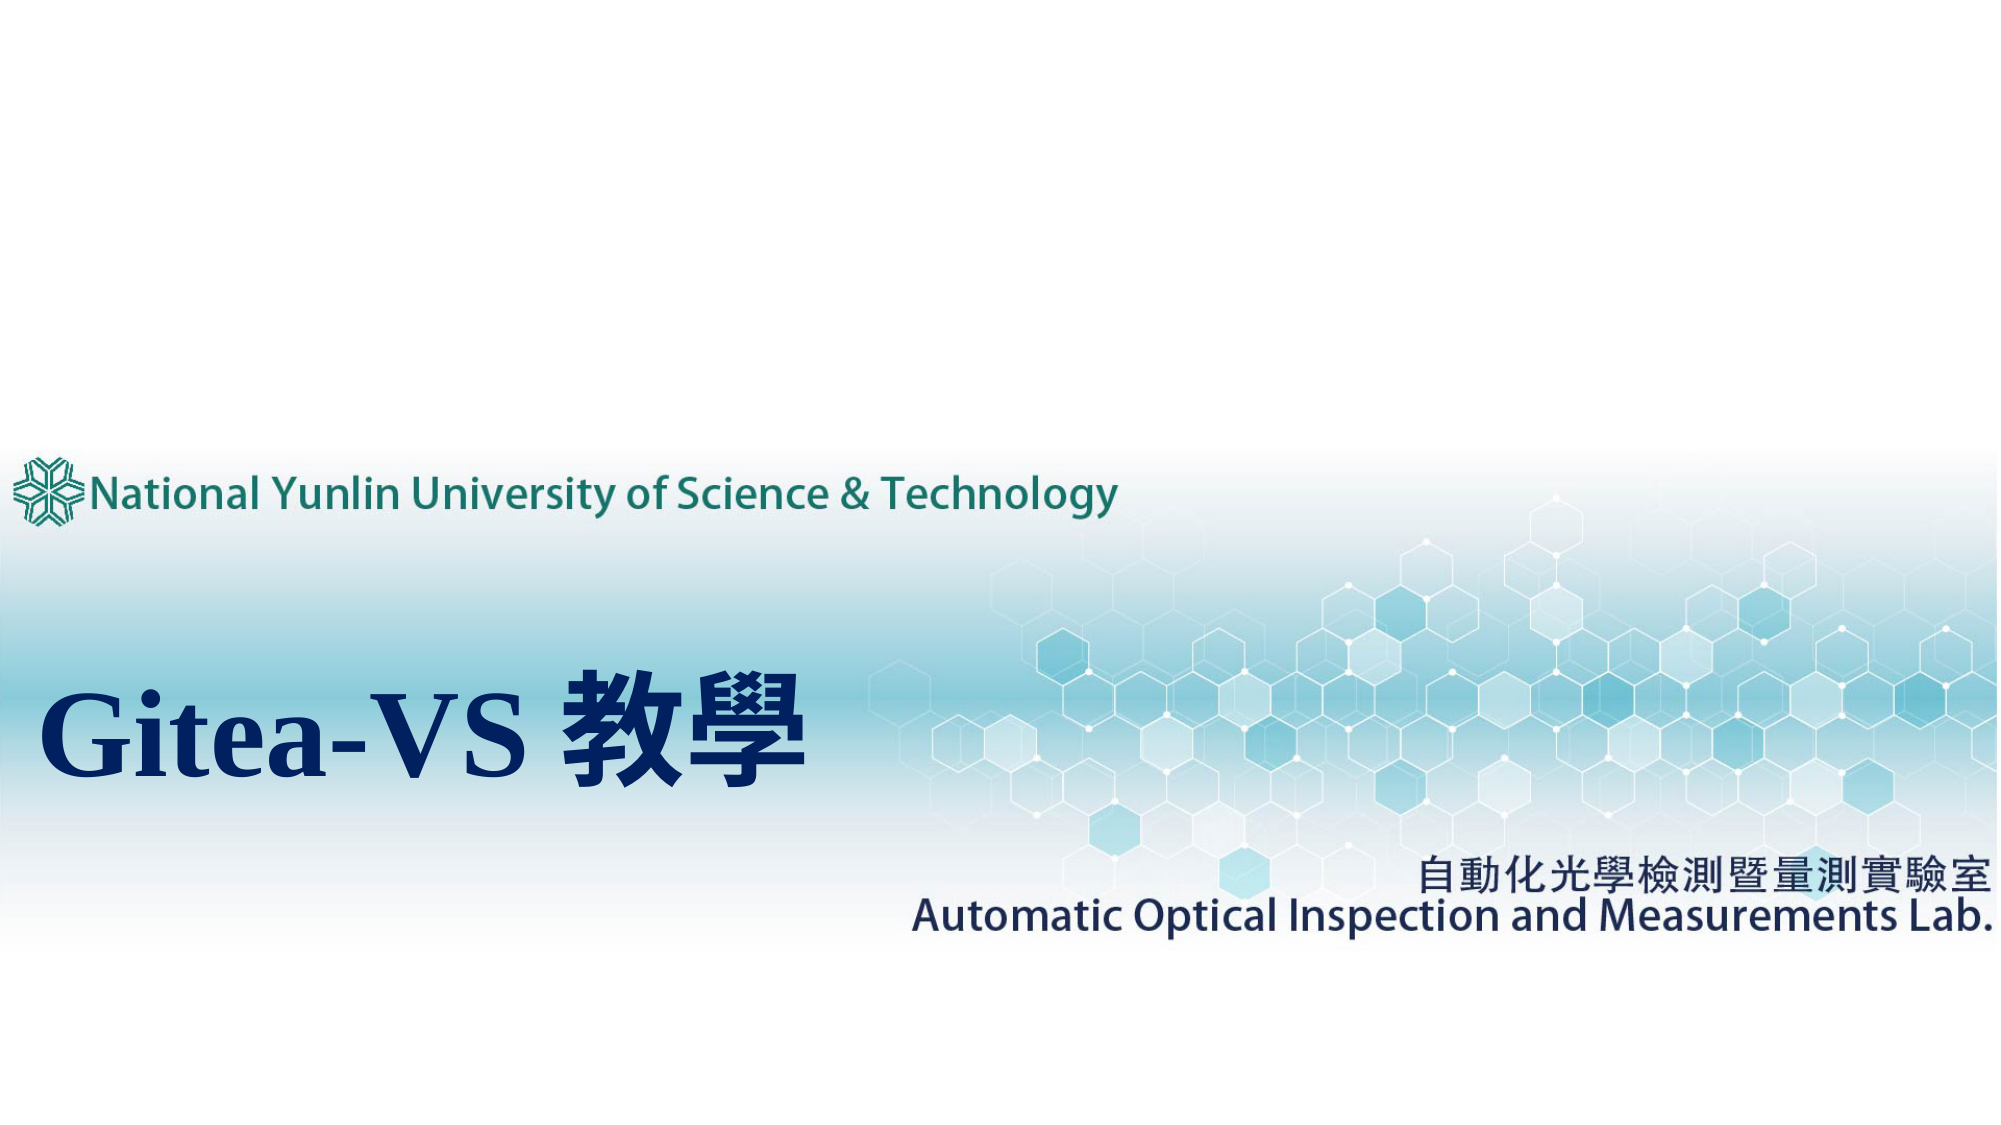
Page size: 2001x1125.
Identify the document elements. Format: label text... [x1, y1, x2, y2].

picture [0, 436, 2000, 982]
title Gitea-VS教學 [21, 530, 1747, 812]
